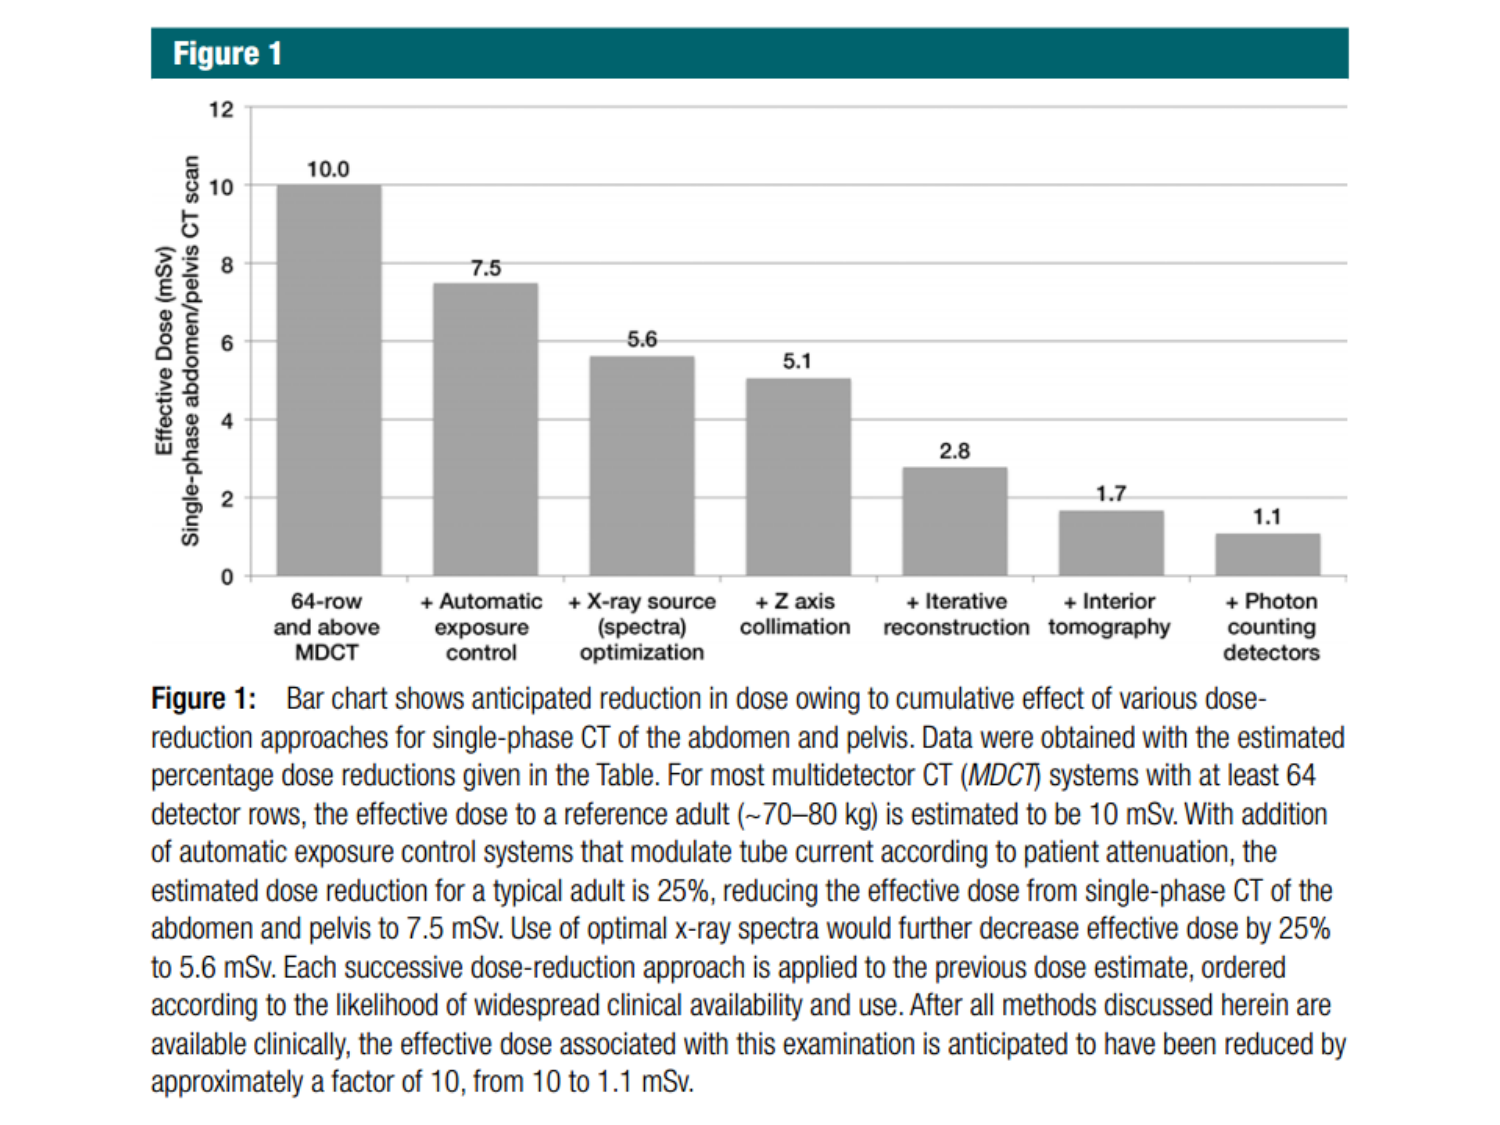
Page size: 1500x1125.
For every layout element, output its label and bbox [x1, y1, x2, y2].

picture [142, 21, 1358, 1104]
